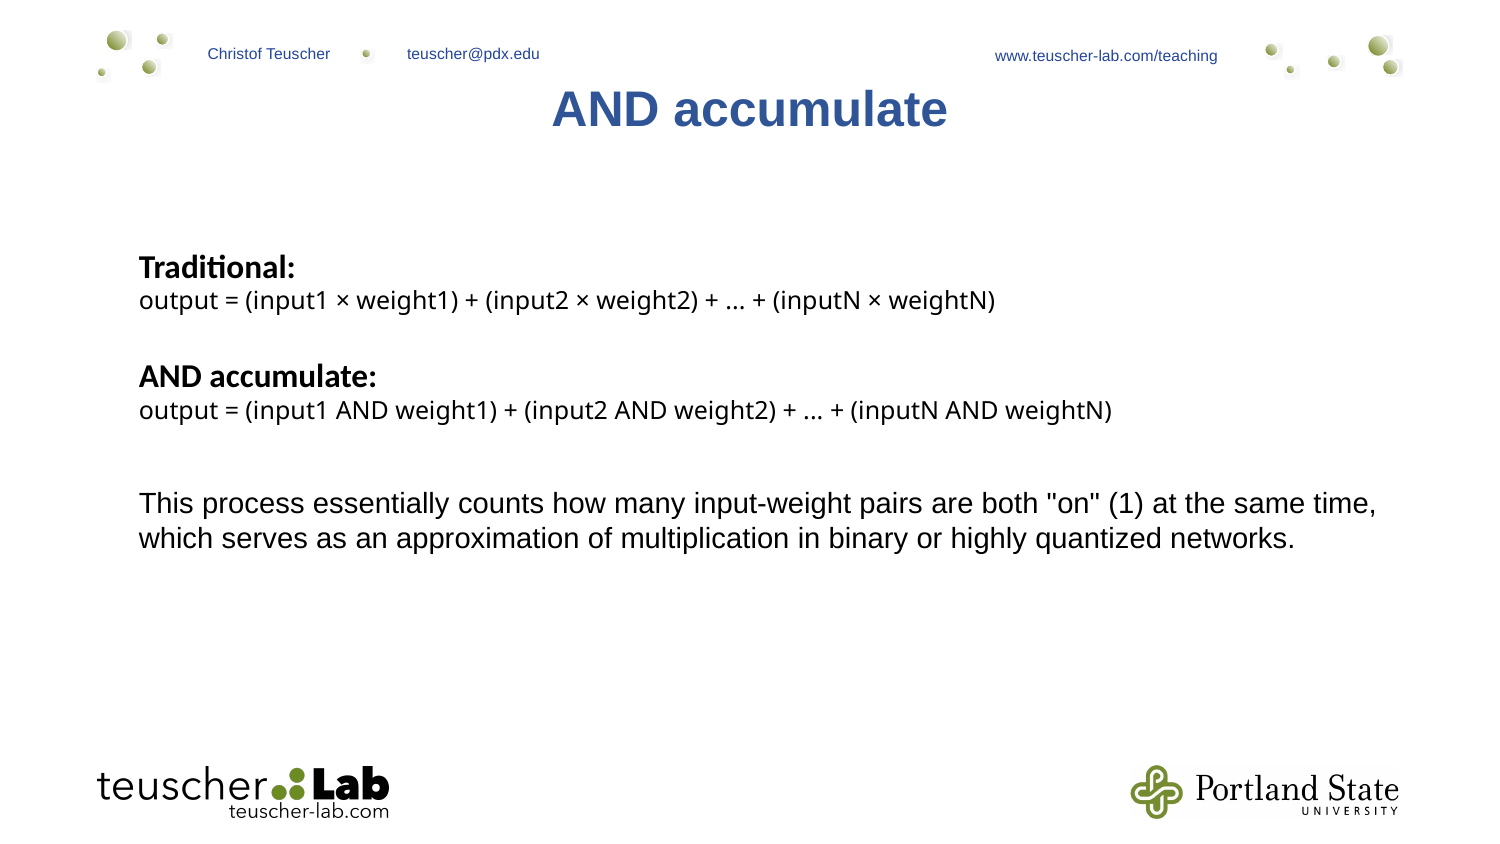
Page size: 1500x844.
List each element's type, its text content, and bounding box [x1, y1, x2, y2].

picture [1130, 765, 1399, 819]
picture [97, 766, 389, 818]
text_box Traditional: output = (input1 × weight1) + (input2 × weight2) + ... + (inputN × weightN) AND accumulate: output = (input1 AND weight1) + (input2 AND weight2) + ... + (inputN AND weightN) This process essentially counts how many input-weight pairs are both "on" (1) at the same time, which serves as an approximation of multiplication in binary or highly quantized networks. [123, 237, 1420, 602]
text_box AND accumulate [0, 67, 1500, 144]
